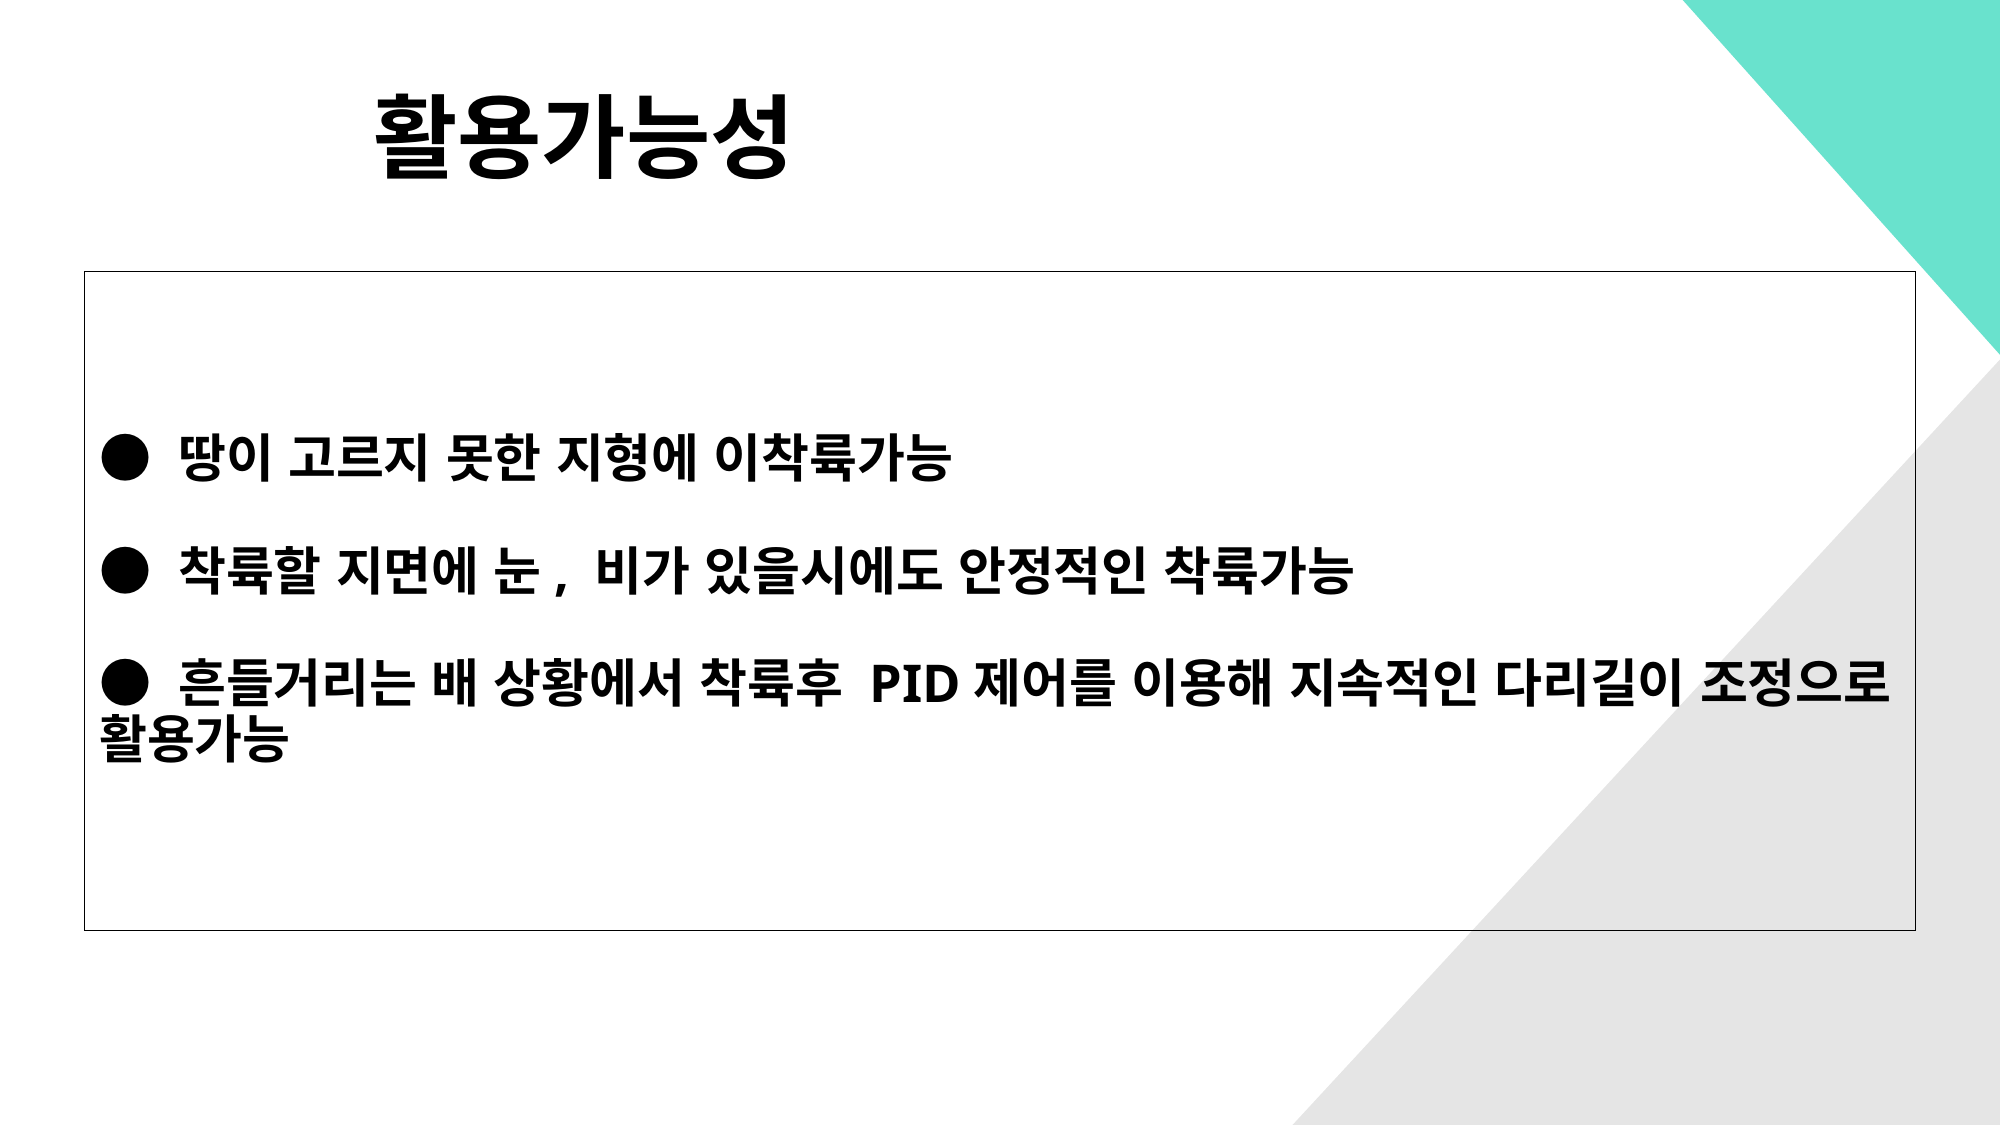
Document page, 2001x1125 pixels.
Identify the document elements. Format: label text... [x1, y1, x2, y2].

text_box 활용가능성 [29, 65, 1139, 219]
text_box [1291, 357, 2000, 1125]
text_box ● 땅이 고르지 못한 지형에 이착륙가능 ● 착륙할 지면에 눈, 비가 있을시에도 안정적인 착륙가능 ● 흔들거리는 배 상황에서 착륙후 PID제어를 이용해 지속적인 다리길이 조정으로 활용가능 [84, 271, 1916, 931]
text_box [1681, 0, 2000, 357]
